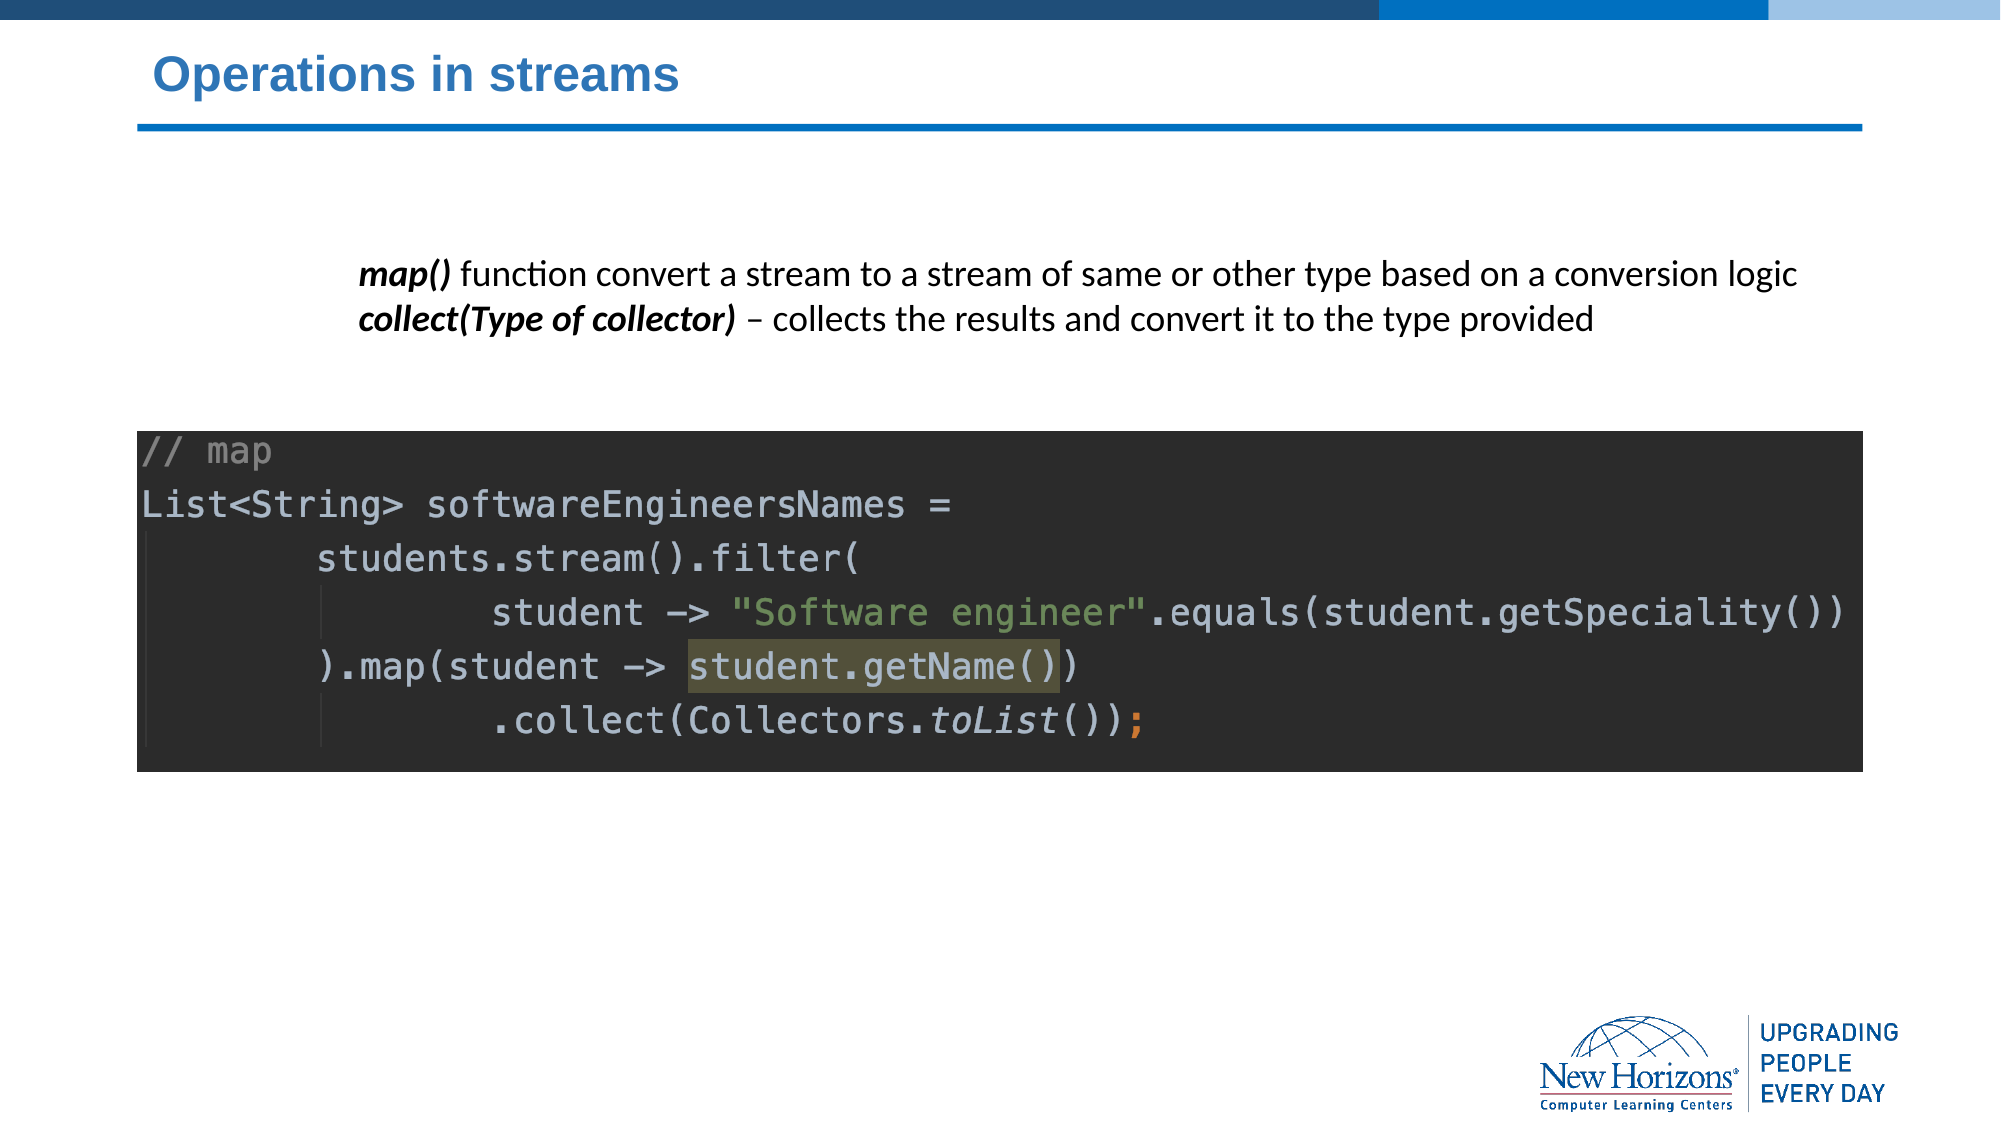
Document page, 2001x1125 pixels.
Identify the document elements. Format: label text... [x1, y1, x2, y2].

text_box map() function convert a stream to a stream of same or other type based on a conversion logic collect(Type of collector) – collects the results and convert it to the type provided [343, 241, 1815, 347]
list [137, 431, 1863, 772]
title Operations in streams [137, 36, 1863, 115]
picture [1537, 1010, 1904, 1114]
